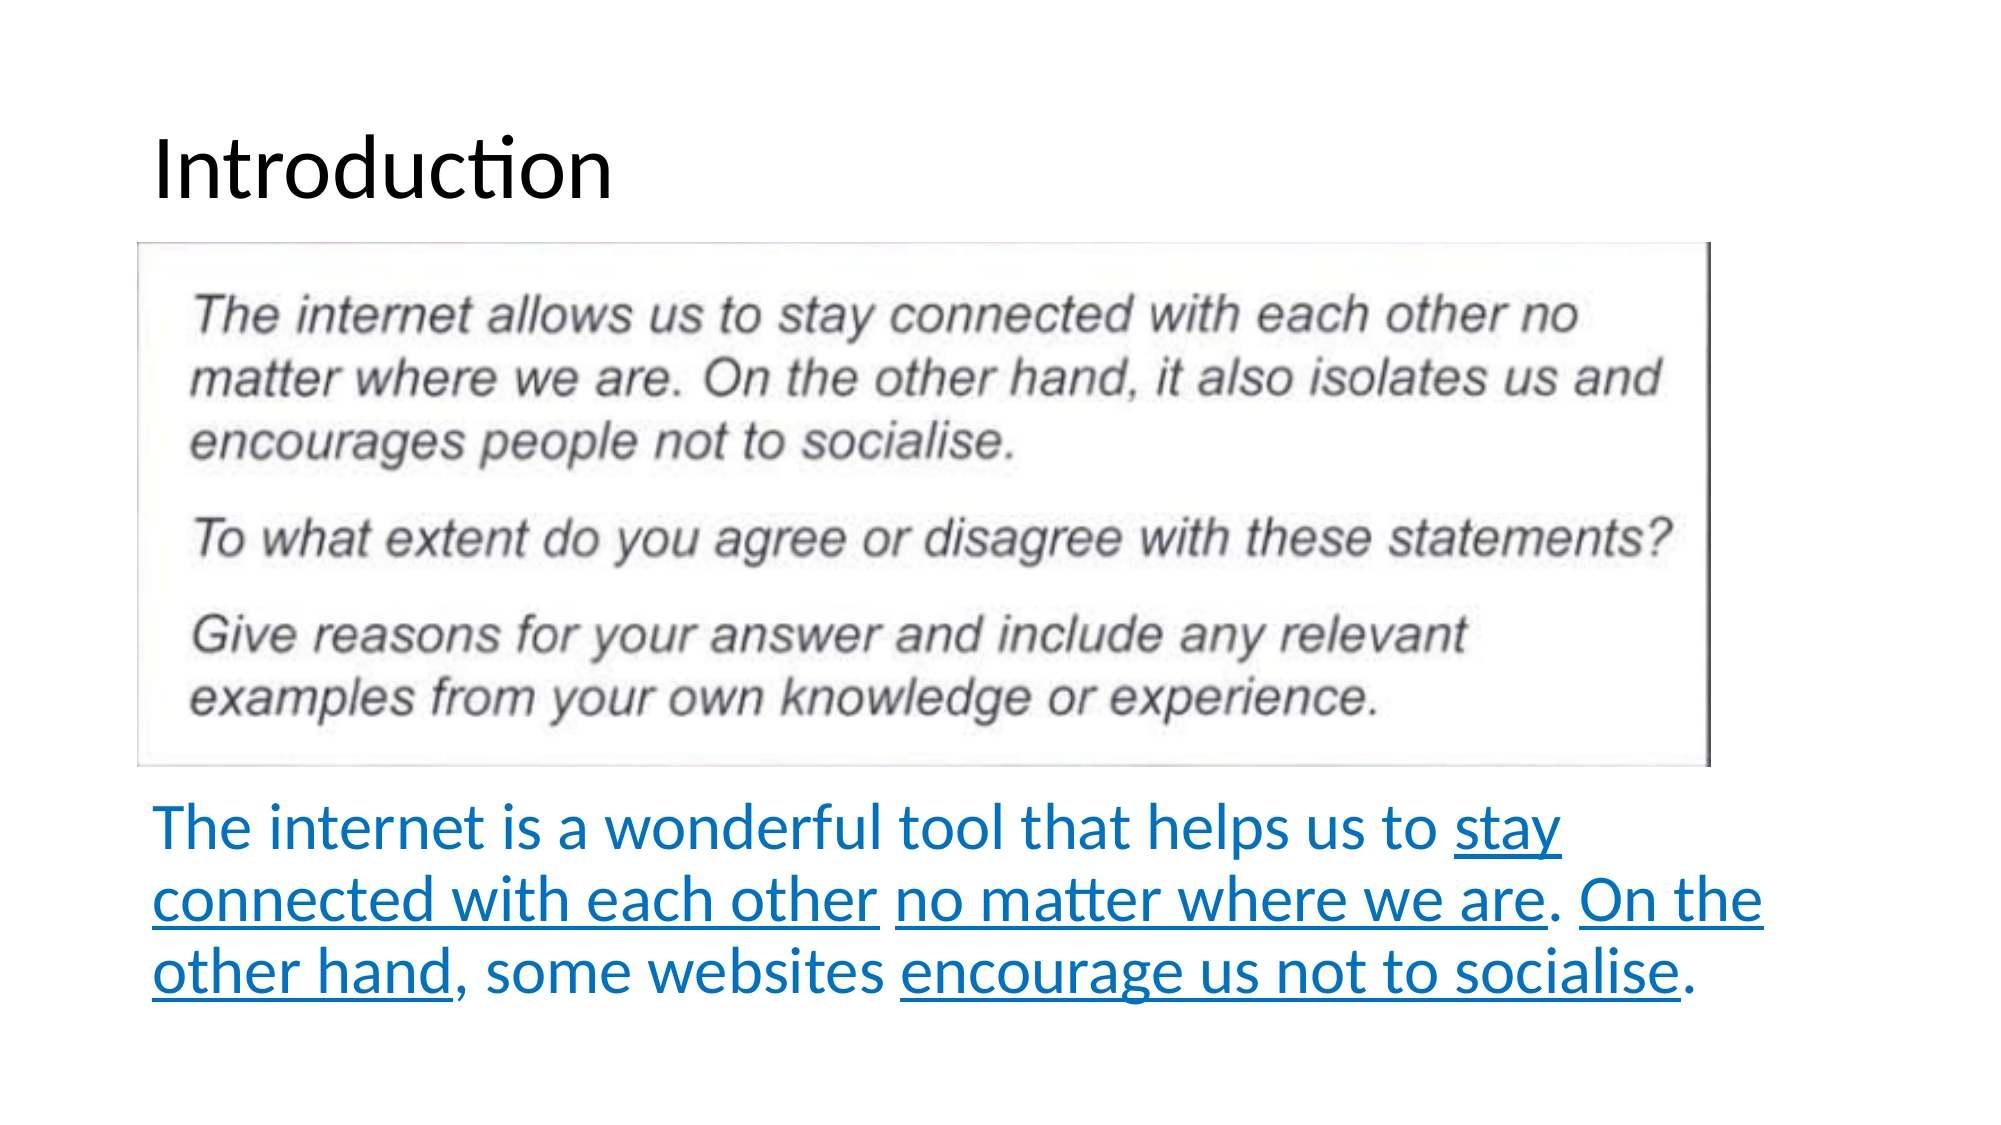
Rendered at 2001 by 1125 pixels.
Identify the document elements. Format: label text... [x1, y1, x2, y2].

list The internet is a wonderful tool that helps us to stay connected with each other no matter where we are. On the other hand, some websites encourage us not to socialise. [137, 784, 1863, 1006]
title Introduction [137, 59, 1863, 278]
picture [137, 242, 1711, 767]
